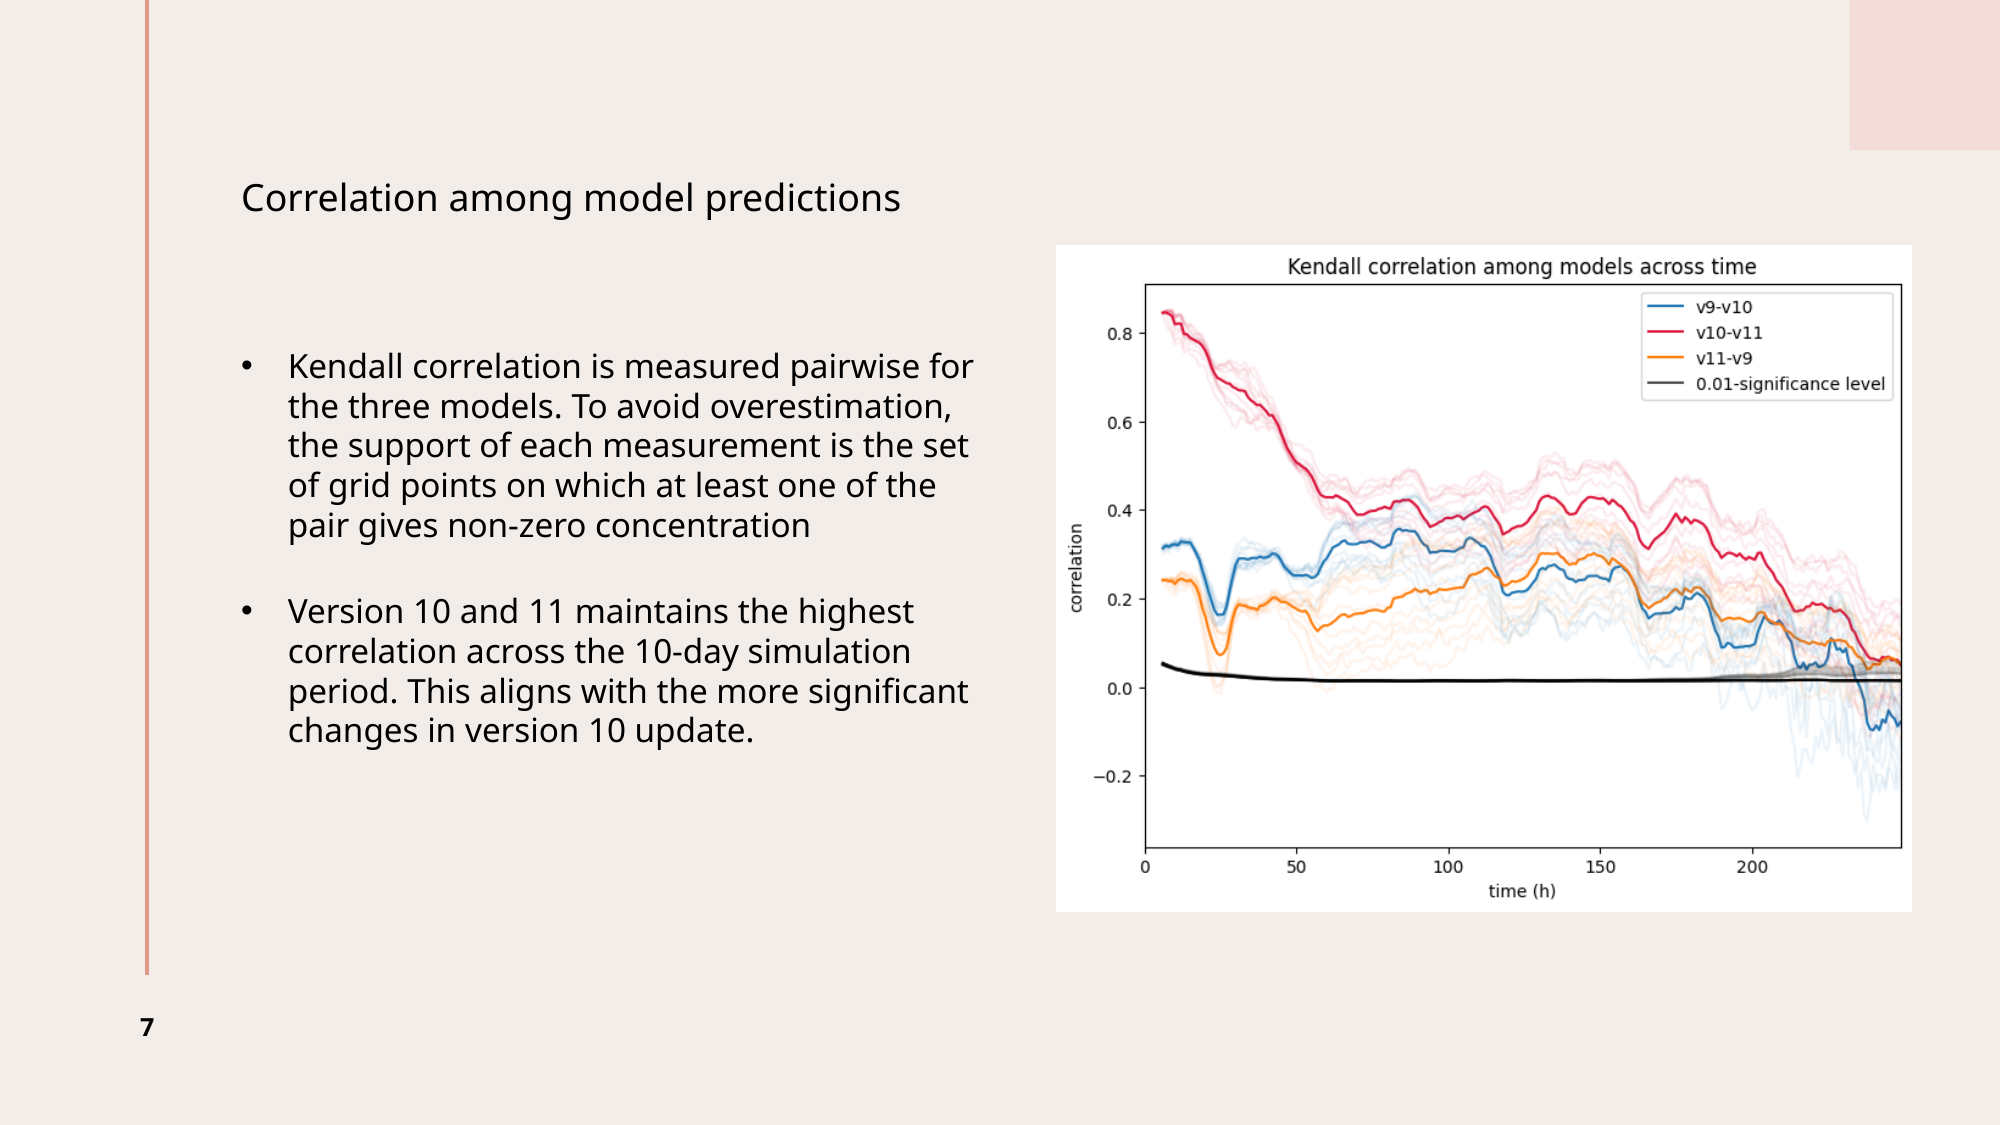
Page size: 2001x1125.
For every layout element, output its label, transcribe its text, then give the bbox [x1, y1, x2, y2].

title Correlation among model predictions [240, 82, 1850, 317]
list Kendall correlation is measured pairwise for the three models. To avoid overestimation, the support of each measurement is the set of grid points on which at least one of the pair gives non-zero concentration Version 10 and 11 maintains the highest correlation across the 10-day simulation period. This aligns with the more significant changes in version 10 update. [240, 337, 1000, 1014]
picture [1056, 245, 1912, 912]
slide_number 7 [67, 975, 227, 1082]
